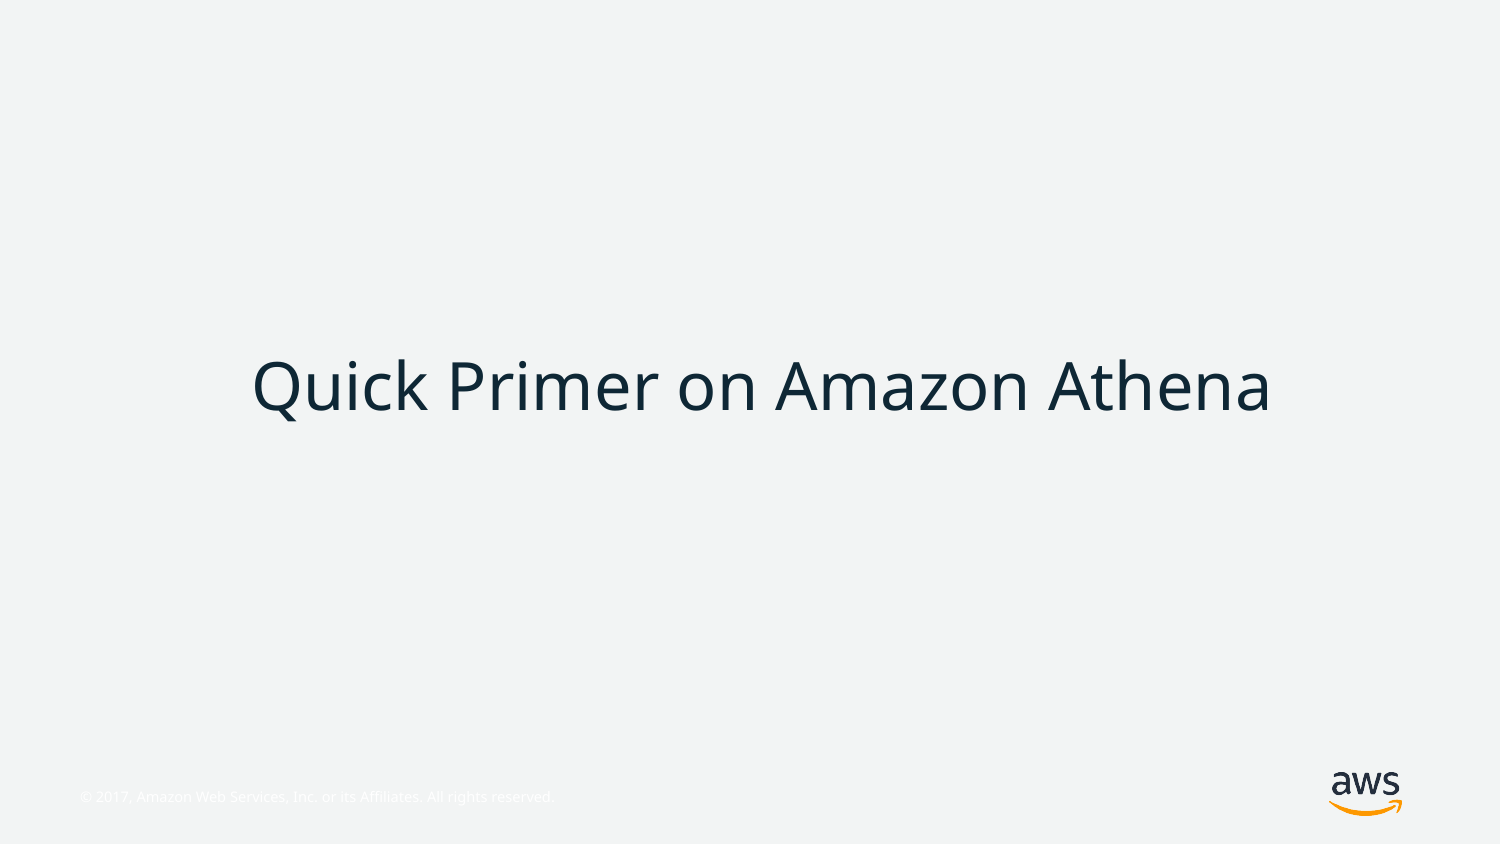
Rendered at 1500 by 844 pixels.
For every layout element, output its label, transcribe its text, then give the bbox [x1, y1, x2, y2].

list Quick Primer on Amazon Athena [24, 335, 1500, 800]
picture [1329, 800, 1402, 816]
